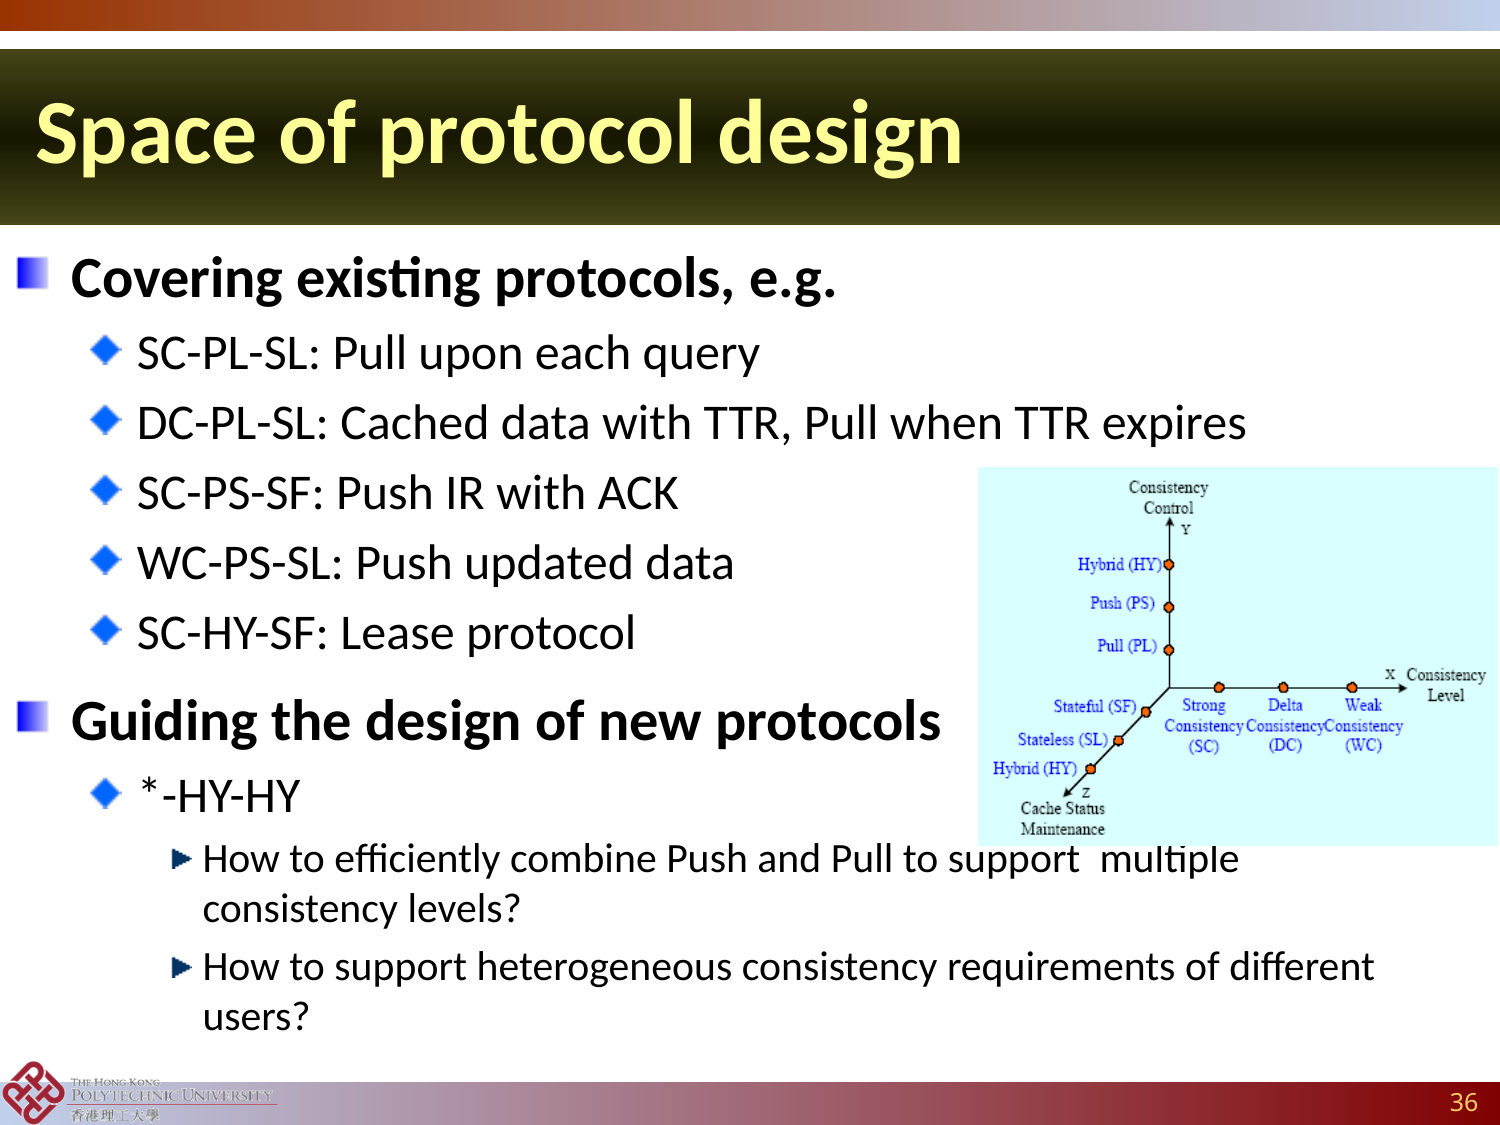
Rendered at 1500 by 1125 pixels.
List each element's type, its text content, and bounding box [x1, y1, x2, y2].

picture [90, 613, 122, 645]
picture [90, 403, 122, 435]
picture [15, 699, 52, 736]
text_box Space of protocol design [0, 50, 1500, 225]
picture [90, 473, 122, 505]
picture [90, 333, 122, 365]
picture [0, 1075, 278, 1125]
picture [15, 255, 52, 293]
list Covering existing protocols, e.g. SC-PL-SL: Pull upon each query DC-PL-SL: Cached data with TTR, Pull when TTR expires SC-PS-SF: Push IR with ACK WC-PS-SL: Push updated data SC-HY-SF: Lease protocol Guiding the design of new protocols *-HY-HY How to efficiently combine Push and Pull to support multiple consistency levels? How to support heterogeneous consistency requirements of different users? [0, 231, 1450, 1075]
picture [90, 543, 122, 575]
picture [978, 467, 1498, 847]
picture [90, 776, 122, 809]
picture [165, 950, 192, 978]
picture [165, 842, 192, 869]
